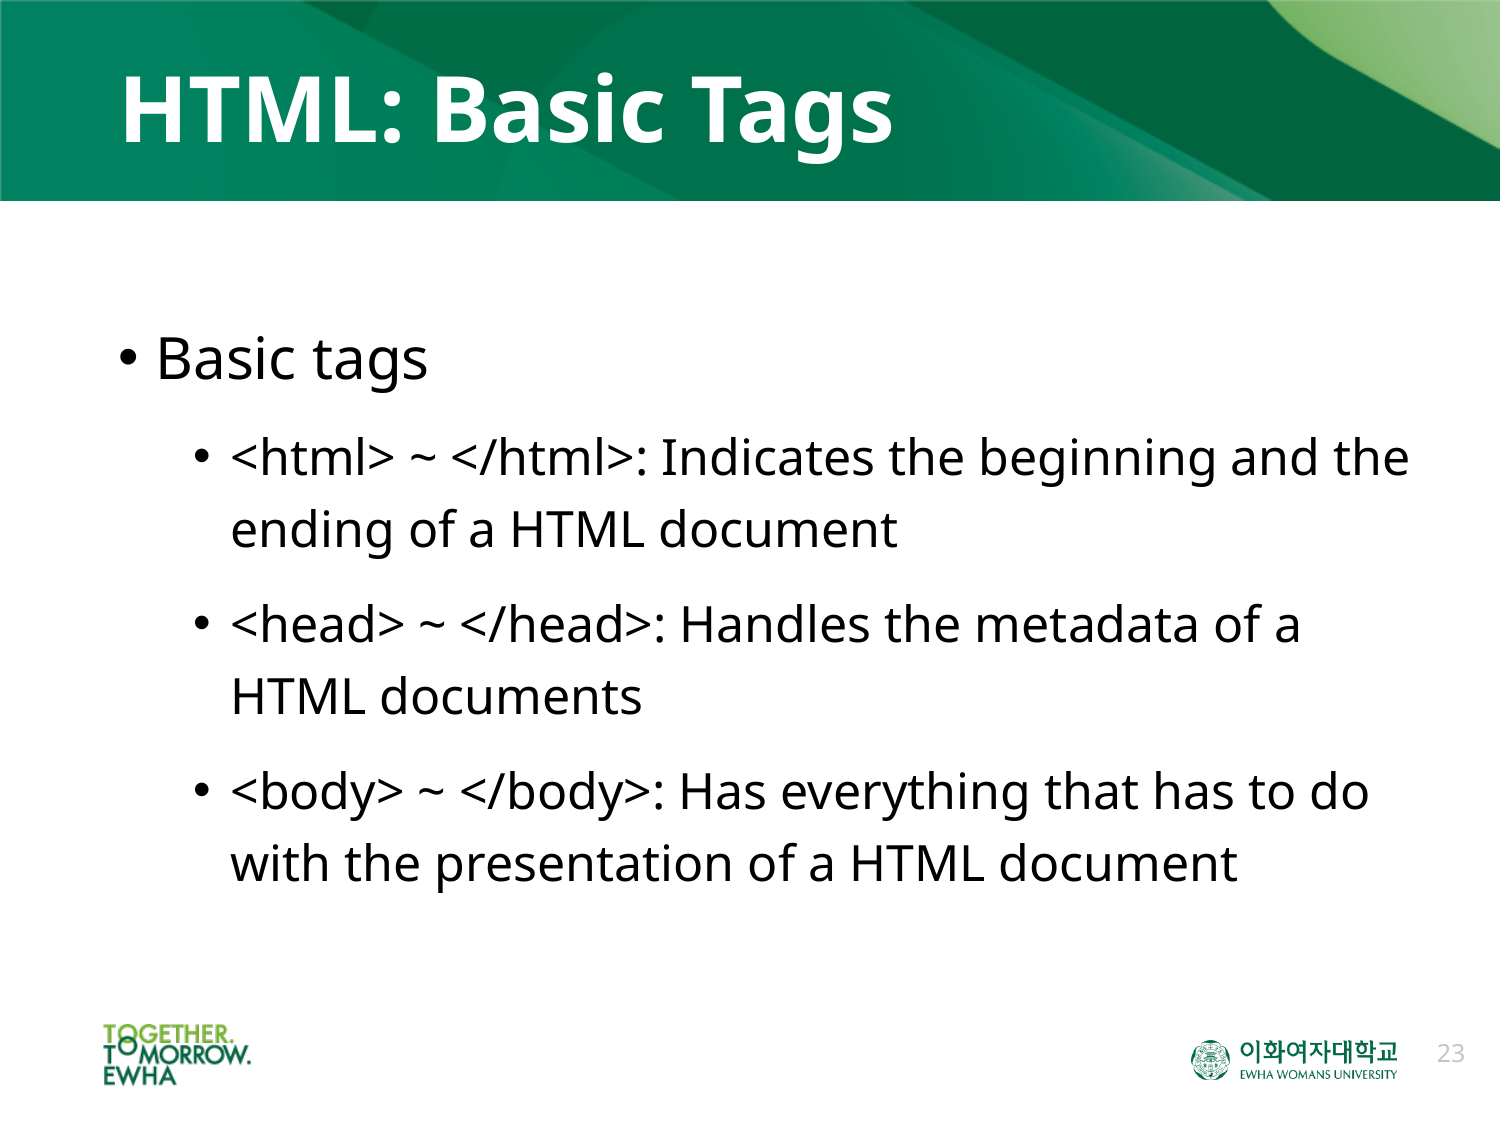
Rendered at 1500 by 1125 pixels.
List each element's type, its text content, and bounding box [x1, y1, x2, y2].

picture [0, 0, 1500, 201]
slide_number 23 [1142, 1024, 1481, 1085]
list Basic tags <html> ~ </html>: Indicates the beginning and the ending of a HTML document <head> ~ </head>: Handles the metadata of a HTML documents <body> ~ </body>: Has everything that has to do with the presentation of a HTML document [103, 299, 1463, 1014]
picture [103, 1024, 251, 1087]
title HTML: Basic Tags [103, 4, 1463, 222]
